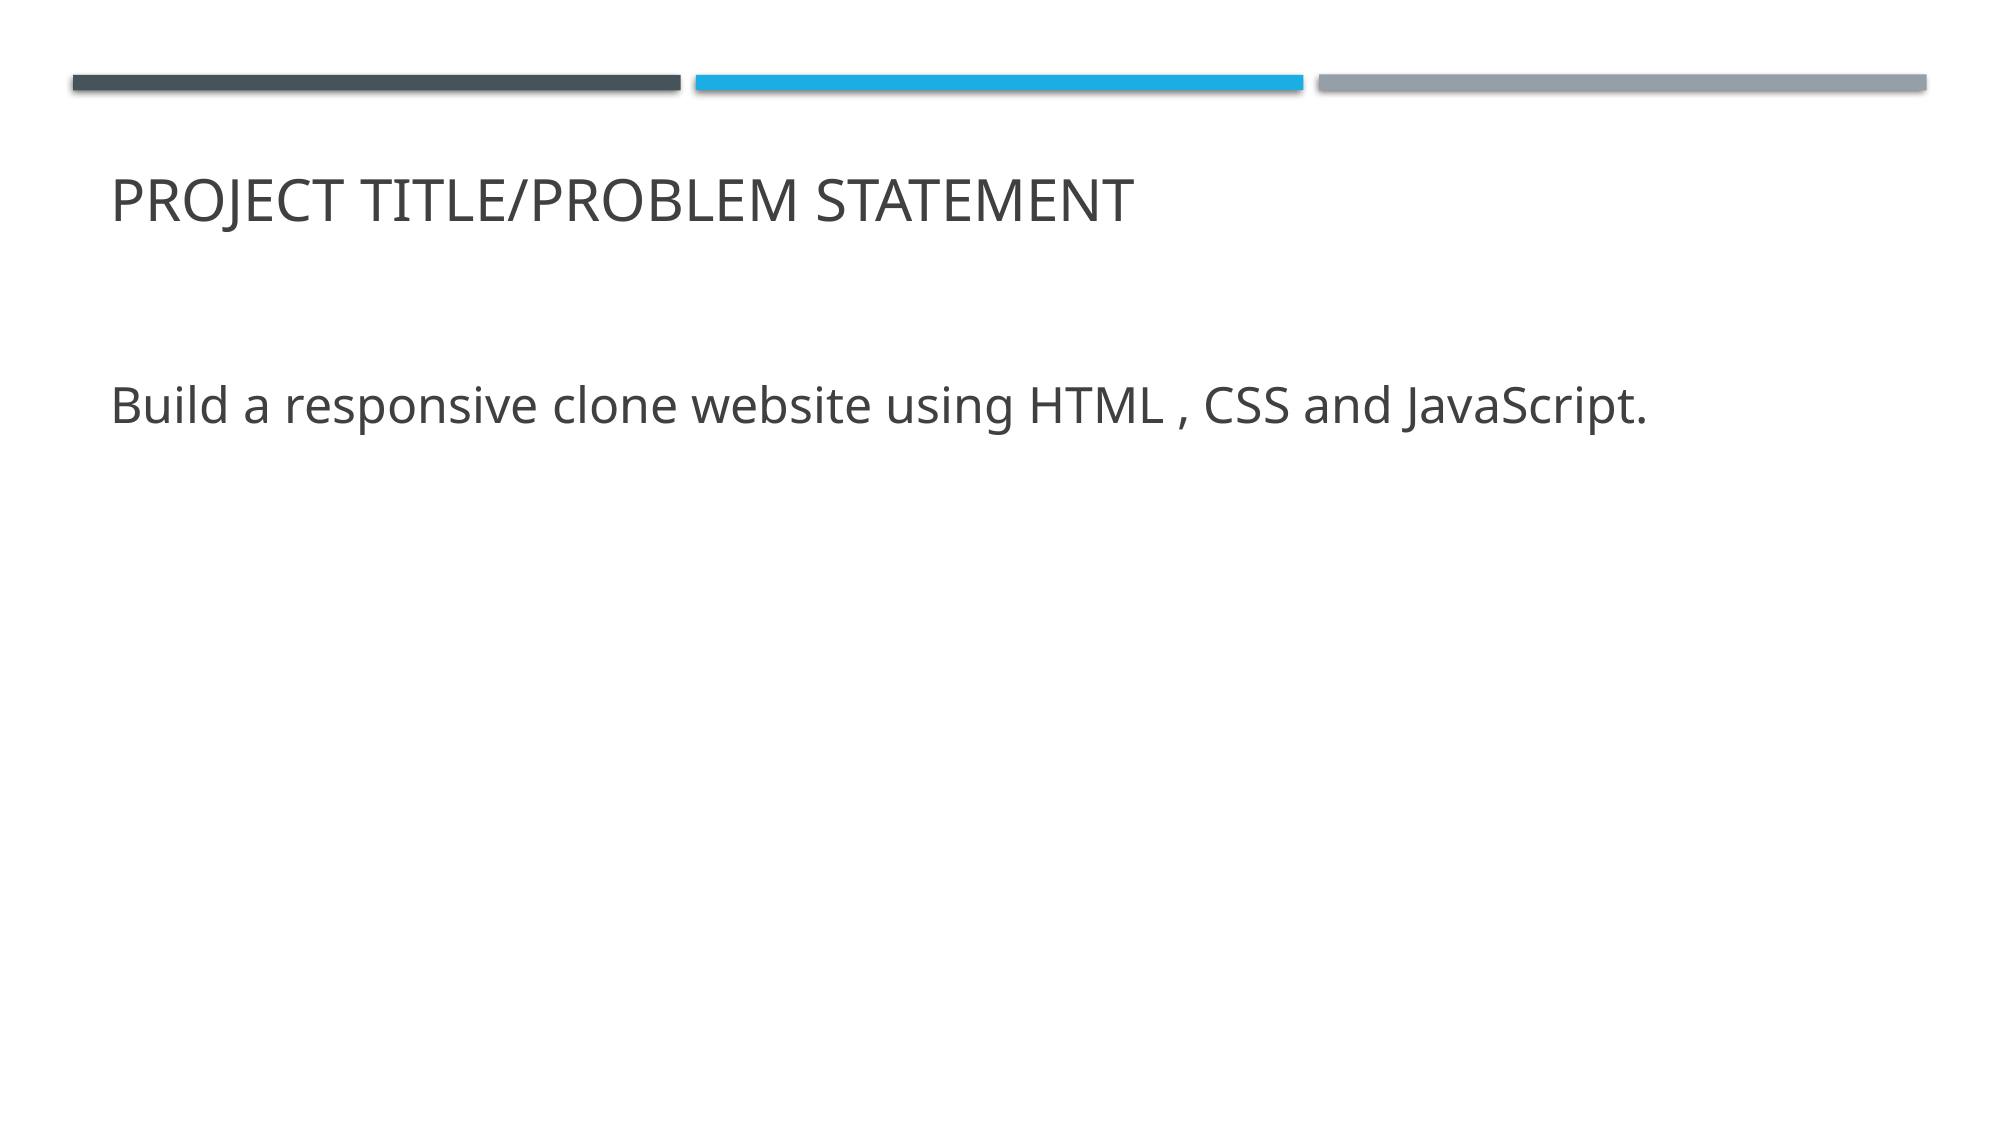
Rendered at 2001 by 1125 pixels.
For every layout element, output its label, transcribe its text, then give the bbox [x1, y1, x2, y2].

title PROJECT TITLE/Problem Statement [95, 115, 1905, 311]
list Build a responsive clone website using HTML , CSS and JavaScript. [95, 325, 1905, 475]
